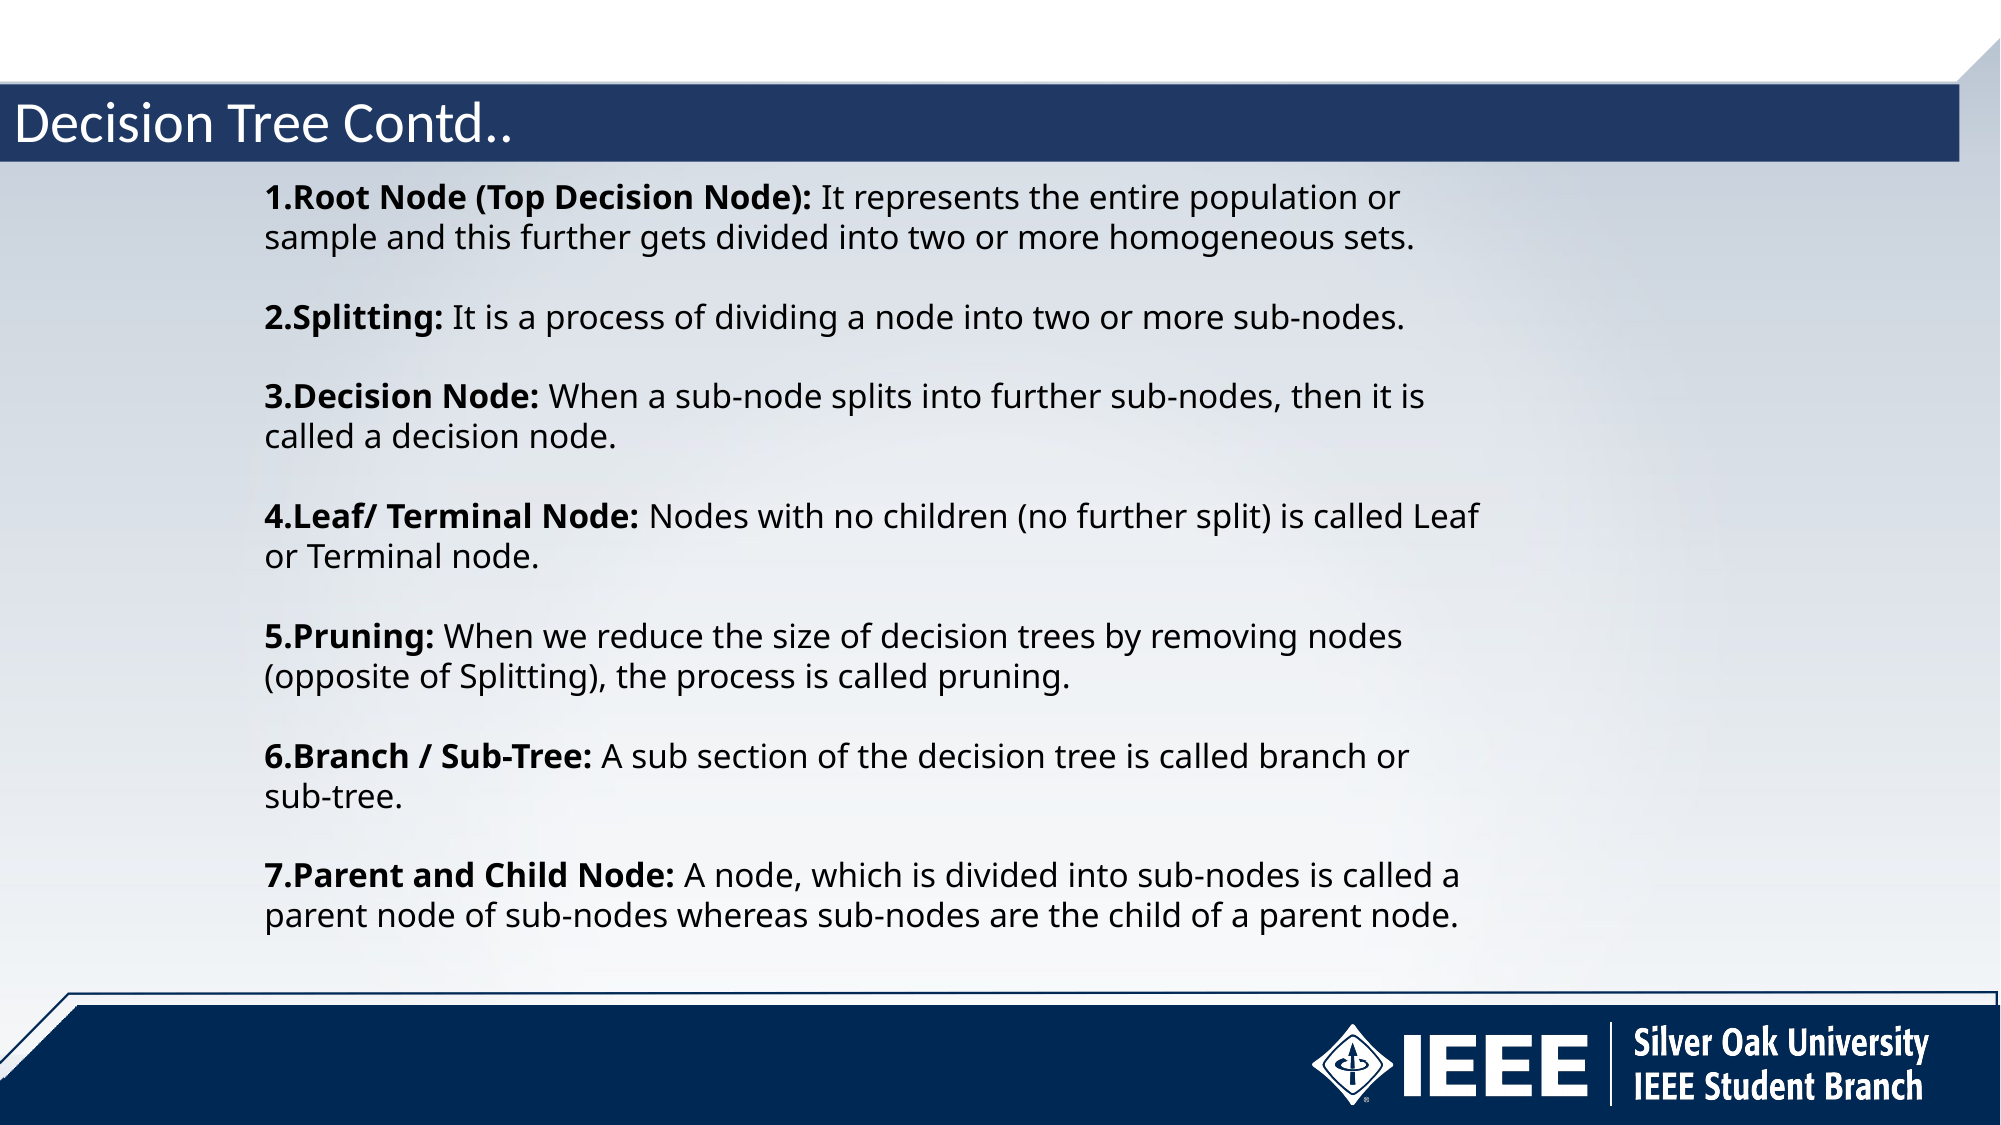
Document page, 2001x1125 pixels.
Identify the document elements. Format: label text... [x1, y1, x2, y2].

text_box Root Node (Top Decision Node): It represents the entire population or sample and this further gets divided into two or more homogeneous sets. Splitting: It is a process of dividing a node into two or more sub-nodes. Decision Node: When a sub-node splits into further sub-nodes, then it is called a decision node. Leaf/ Terminal Node: Nodes with no children (no further split) is called Leaf or Terminal node. Pruning: When we reduce the size of decision trees by removing nodes (opposite of Splitting), the process is called pruning. Branch / Sub-Tree: A sub section of the decision tree is called branch or sub-tree. Parent and Child Node: A node, which is divided into sub-nodes is called a parent node of sub-nodes whereas sub-nodes are the child of a parent node. [249, 168, 1500, 942]
picture [0, 0, 2001, 1125]
text_box Decision Tree Contd.. [0, 84, 1960, 162]
